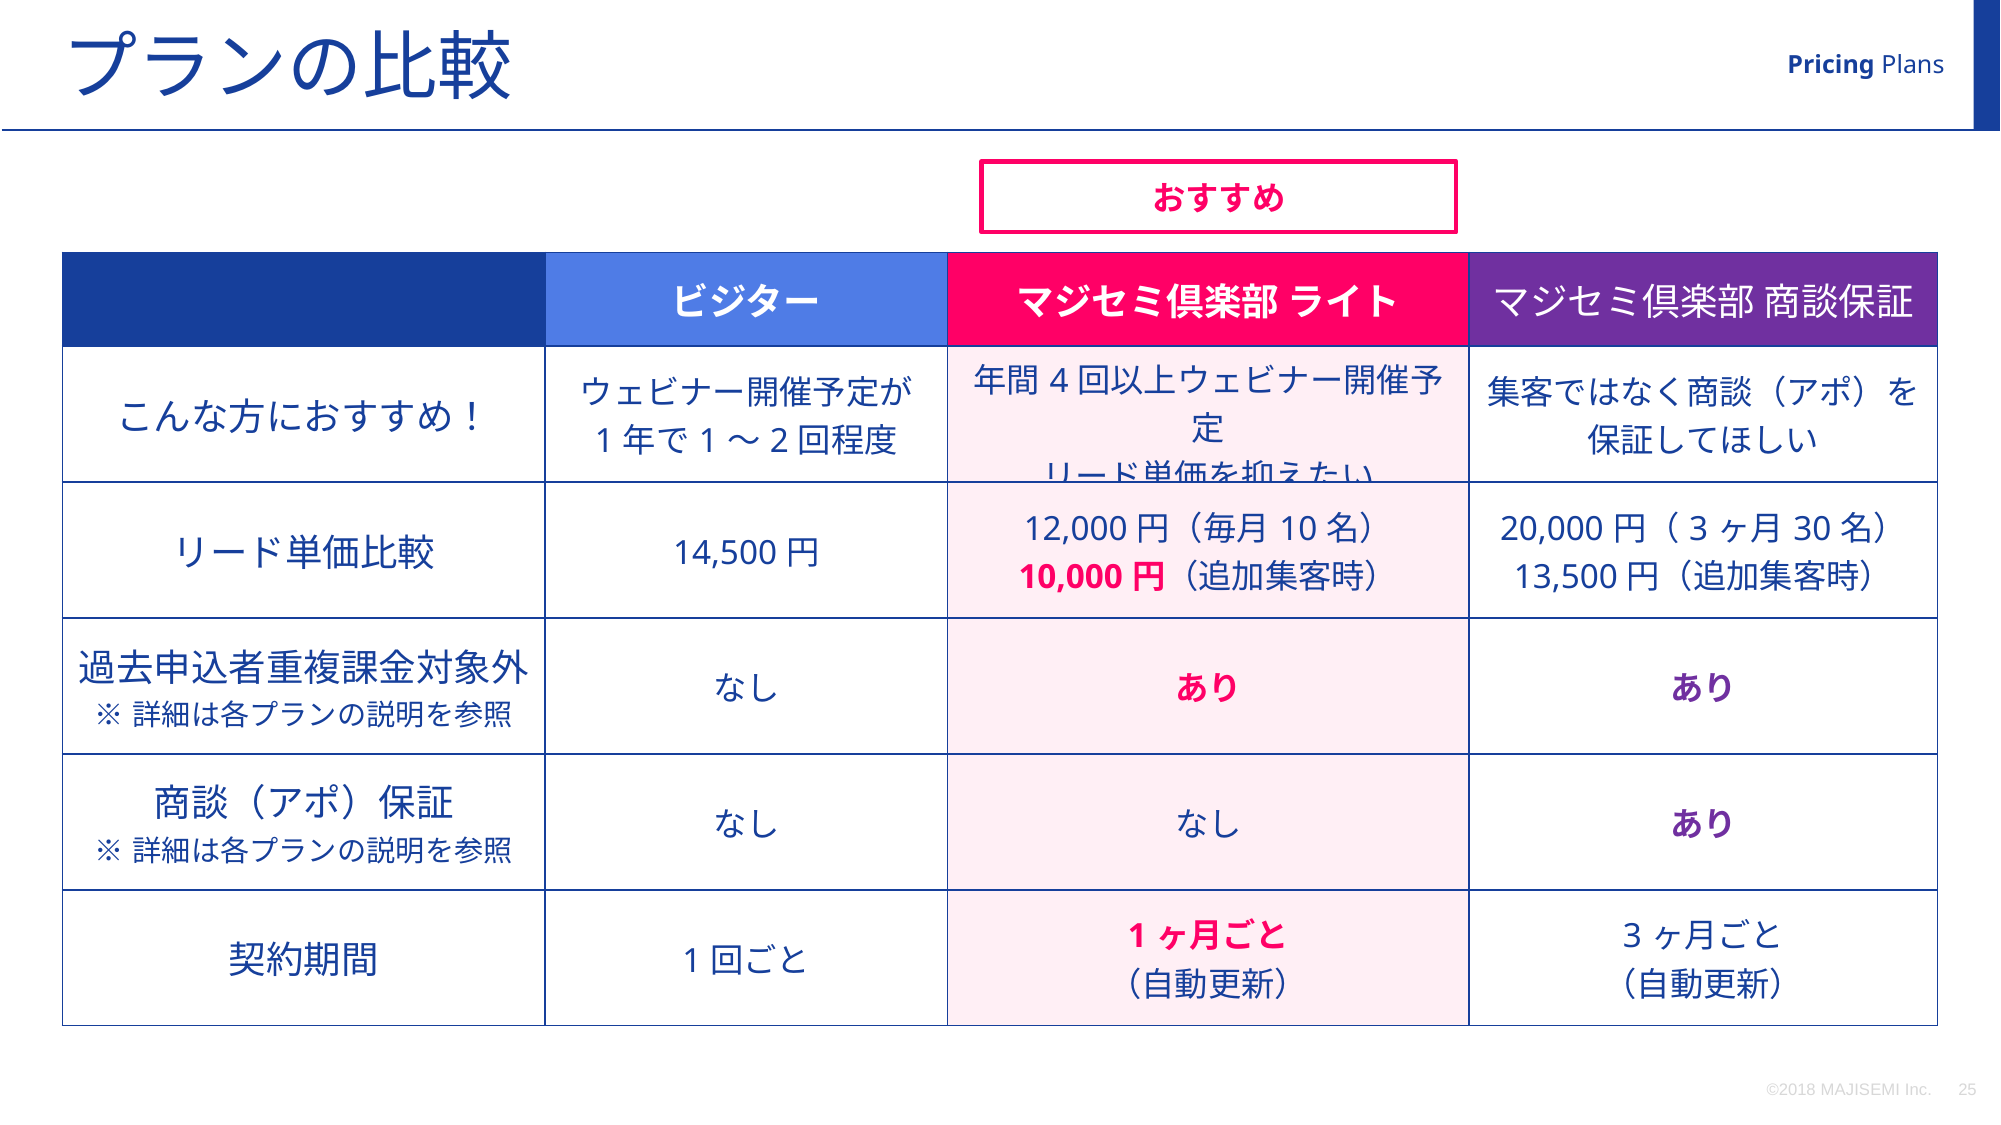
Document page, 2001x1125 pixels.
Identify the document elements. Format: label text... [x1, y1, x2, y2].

table_cell なし [546, 755, 947, 889]
table_cell 契約期間 [63, 891, 544, 1025]
table_header [63, 253, 544, 345]
table_cell こんな方におすすめ！ [63, 347, 544, 481]
text_box おすすめ [981, 161, 1457, 233]
table_cell 年間4回以上ウェビナー開催予定 リード単価を抑えたい [948, 347, 1468, 481]
table_cell なし [546, 619, 947, 753]
table_cell 集客ではなく商談（アポ）を 保証してほしい [1470, 347, 1937, 481]
table_cell 1回ごと [546, 891, 947, 1025]
table_cell なし [948, 755, 1468, 889]
table_cell あり [1470, 755, 1937, 889]
table_cell 商談（アポ）保証 ※詳細は各プランの説明を参照 [63, 755, 544, 889]
table_cell リード単価比較 [63, 483, 544, 617]
text_box [1973, 0, 2000, 129]
table_cell あり [1470, 619, 1937, 753]
table_cell 過去申込者重複課金対象外 ※詳細は各プランの説明を参照 [63, 619, 544, 753]
table_header マジセミ倶楽部 商談保証 [1470, 253, 1937, 345]
table_cell 14,500円 [546, 483, 947, 617]
slide_number ‹#› [1928, 1058, 1992, 1119]
table_cell あり [948, 619, 1468, 753]
table_header マジセミ倶楽部 ライト [948, 253, 1468, 345]
table_cell 1ヶ月ごと （自動更新） [948, 891, 1468, 1025]
table_header ビジター [546, 253, 947, 345]
table_cell 12,000円（毎月10名） 10,000円（追加集客時） [948, 483, 1468, 617]
text_box ©2018 MAJISEMI Inc. [1667, 1058, 1928, 1119]
table_cell 3ヶ月ごと （自動更新） [1470, 891, 1937, 1025]
table_cell 20,000円（3ヶ月30名） 13,500円（追加集客時） [1470, 483, 1937, 617]
text_box Pricing Plans [1681, 41, 1960, 87]
table_cell ウェビナー開催予定が 1年で1～2回程度 [546, 347, 947, 481]
text_box プランの比較 [47, 1, 1806, 117]
